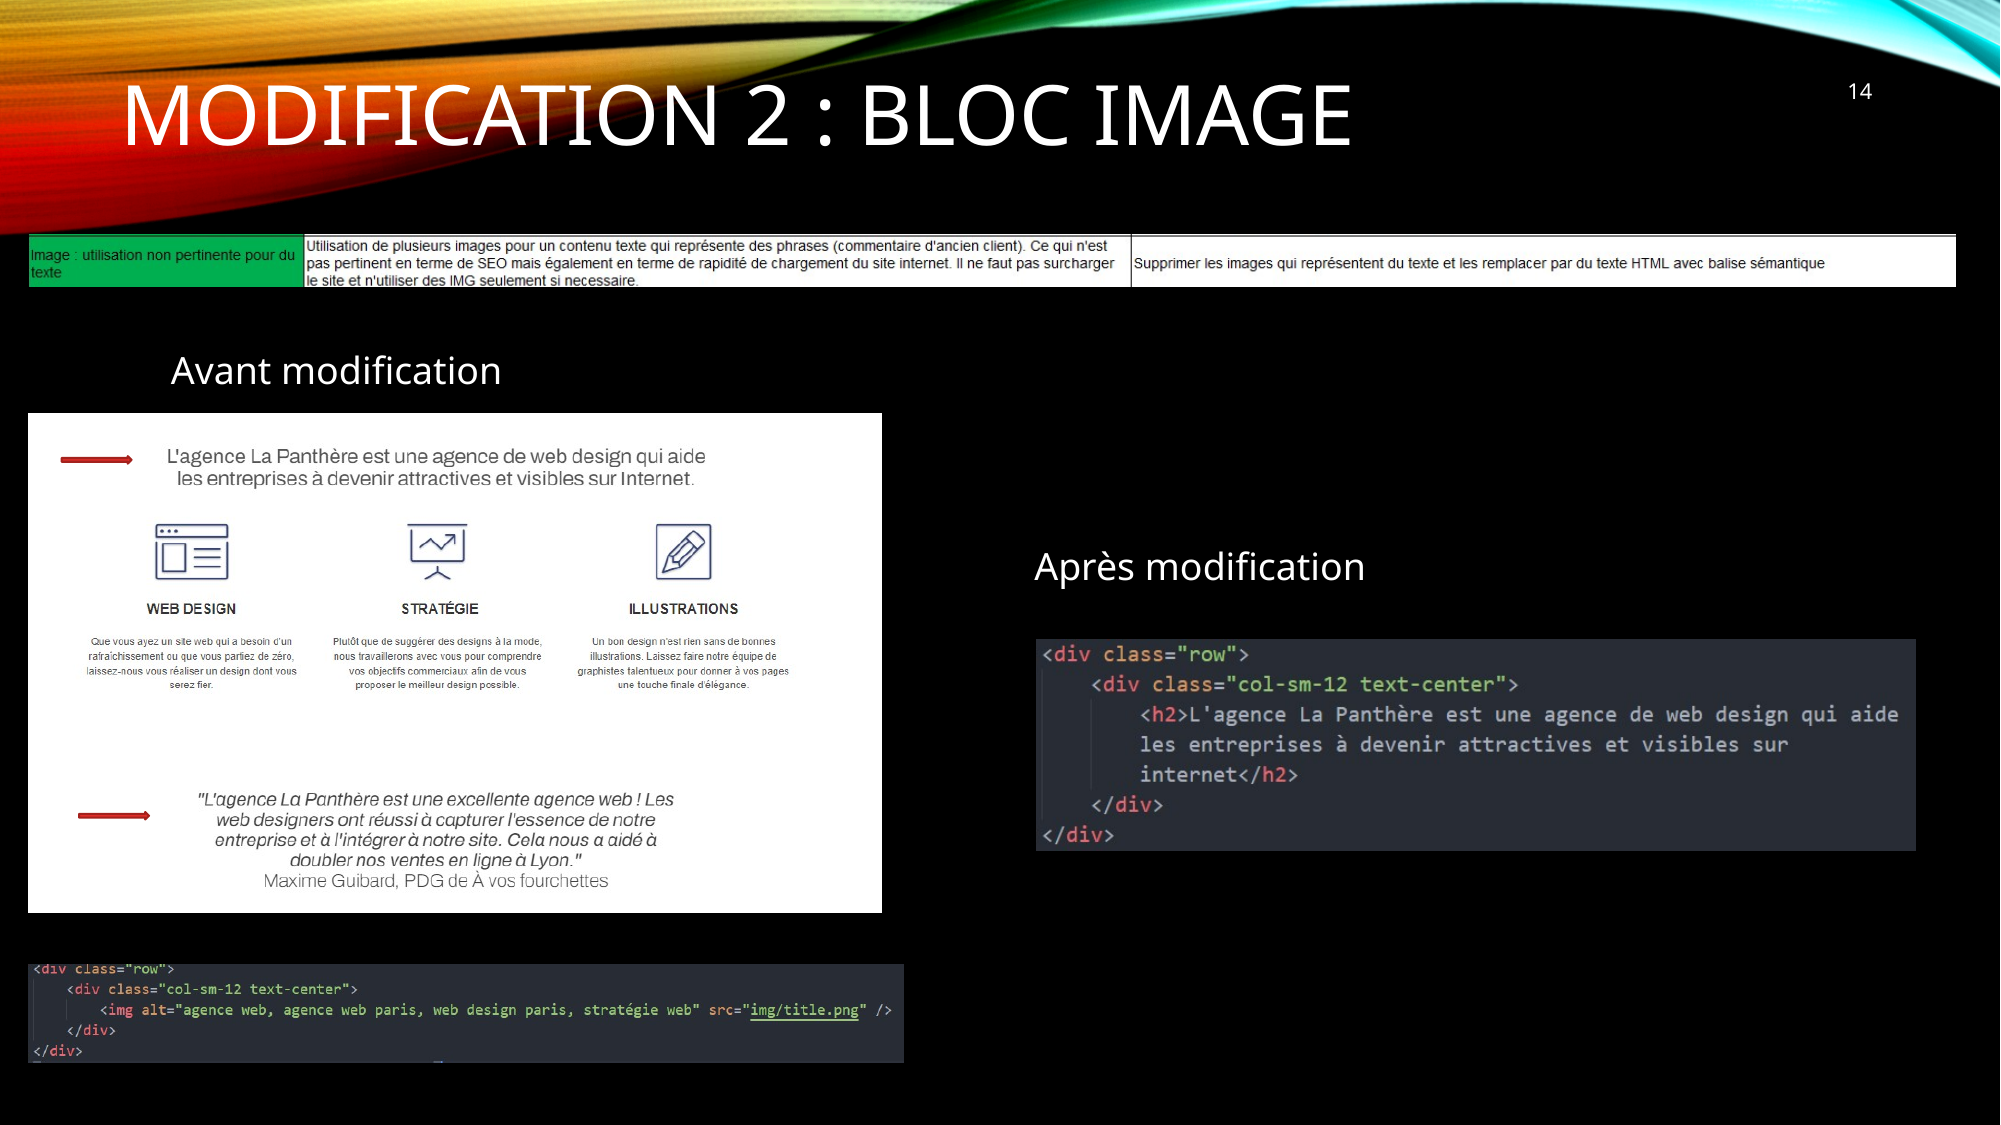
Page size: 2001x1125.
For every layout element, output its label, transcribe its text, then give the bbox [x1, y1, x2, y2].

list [28, 412, 882, 913]
text_box Avant modification [156, 339, 701, 400]
picture [0, 0, 2000, 287]
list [28, 964, 905, 1064]
picture [1036, 638, 1917, 851]
slide_number 14 [1437, 62, 1888, 123]
text_box Après modification [1019, 536, 1565, 596]
title Modification 2 : Bloc Image [0, 12, 1393, 226]
